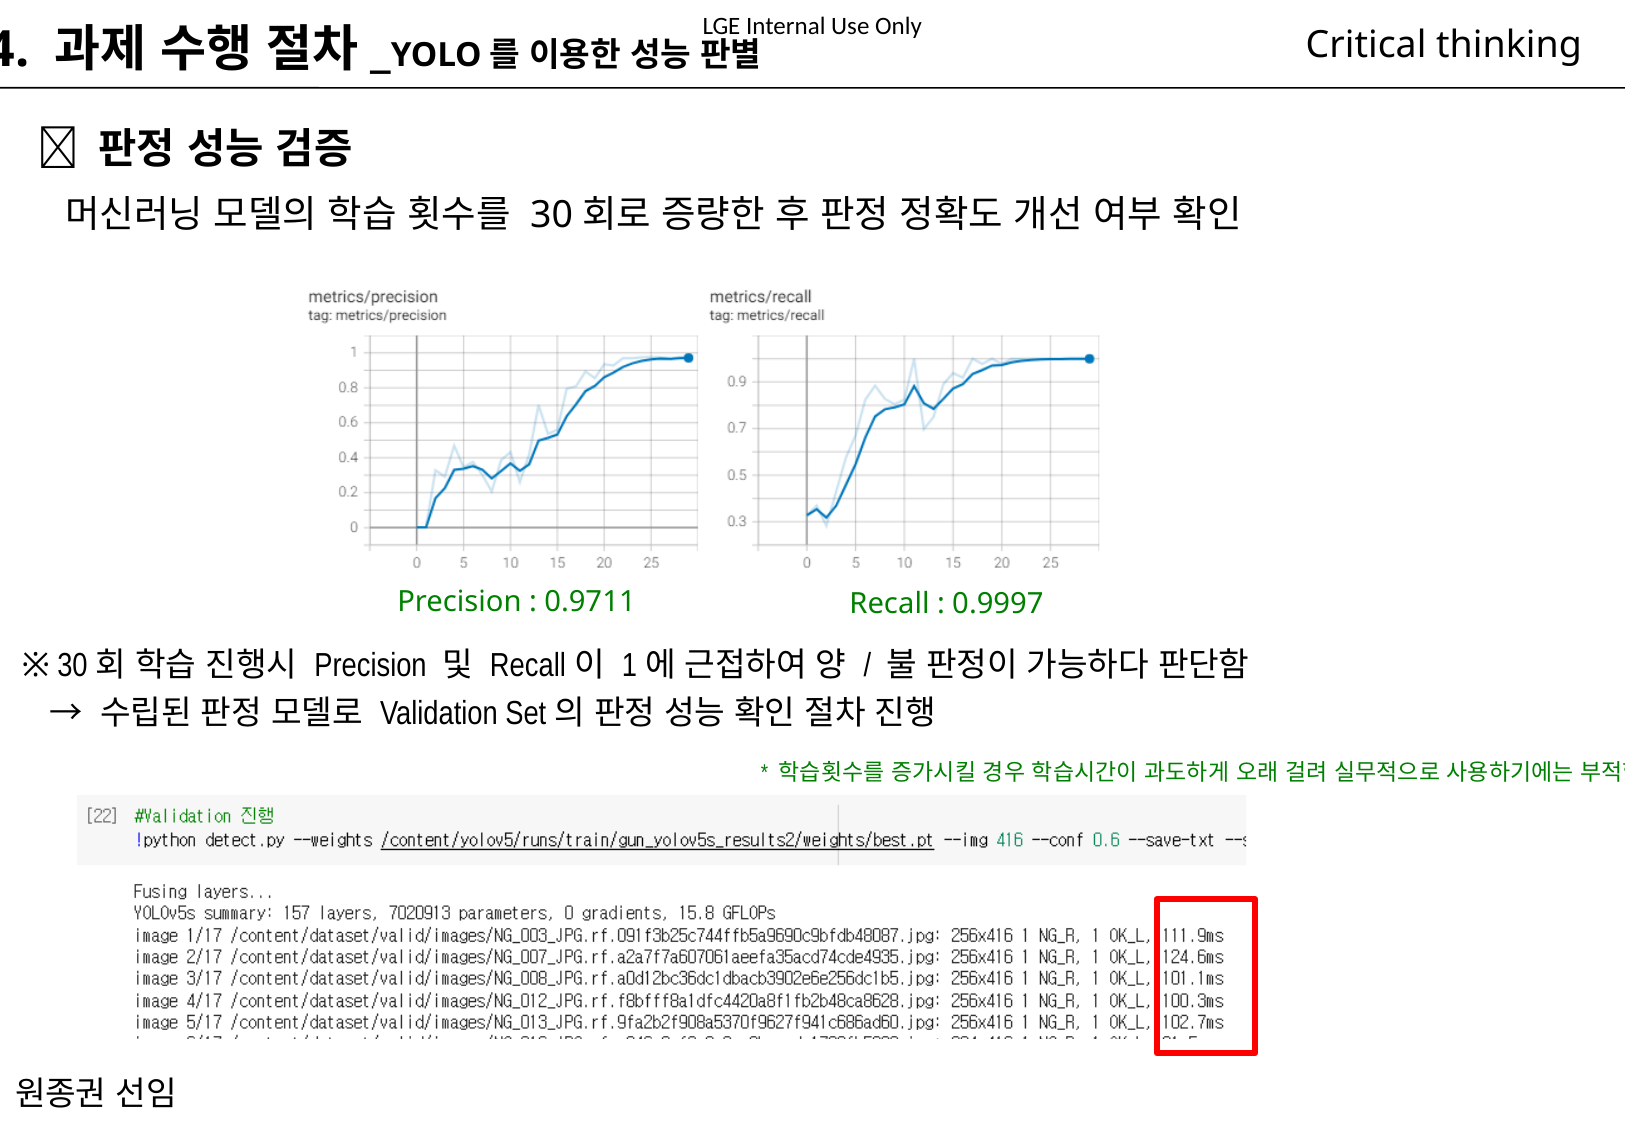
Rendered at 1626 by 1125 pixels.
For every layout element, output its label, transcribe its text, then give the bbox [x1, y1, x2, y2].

text_box 원종권 선임 [0, 1064, 192, 1120]
text_box  판정 성능 검증 [20, 113, 1538, 181]
text_box * 학습횟수를 증가시킬 경우 학습시간이 과도하게 오래 걸려 실무적으로 사용하기에는 부적합 [759, 750, 1625, 787]
text_box Recall : 0.9997 [834, 584, 1059, 627]
text_box 4. 과제 수행 절차_YOLO를 이용한 성능 판별 [0, 23, 771, 78]
text_box ※ 30회 학습 진행시 Precision 및 Recall이 1에 근접하여 양 / 불 판정이 가능하다 판단함 → 수립된 판정 모델로 Validation Set의 판정 성능 확인 절차 진행 [20, 633, 1252, 733]
text_box [1155, 897, 1257, 1055]
text_box 머신러닝 모델의 학습 횟수를 30회로 증량한 후 판정 정확도 개선 여부 확인 [63, 178, 1244, 237]
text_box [76, 795, 1247, 1039]
picture [305, 281, 1110, 576]
text_box Critical thinking [1290, 12, 1597, 72]
text_box Precision : 0.9711 [382, 584, 651, 625]
